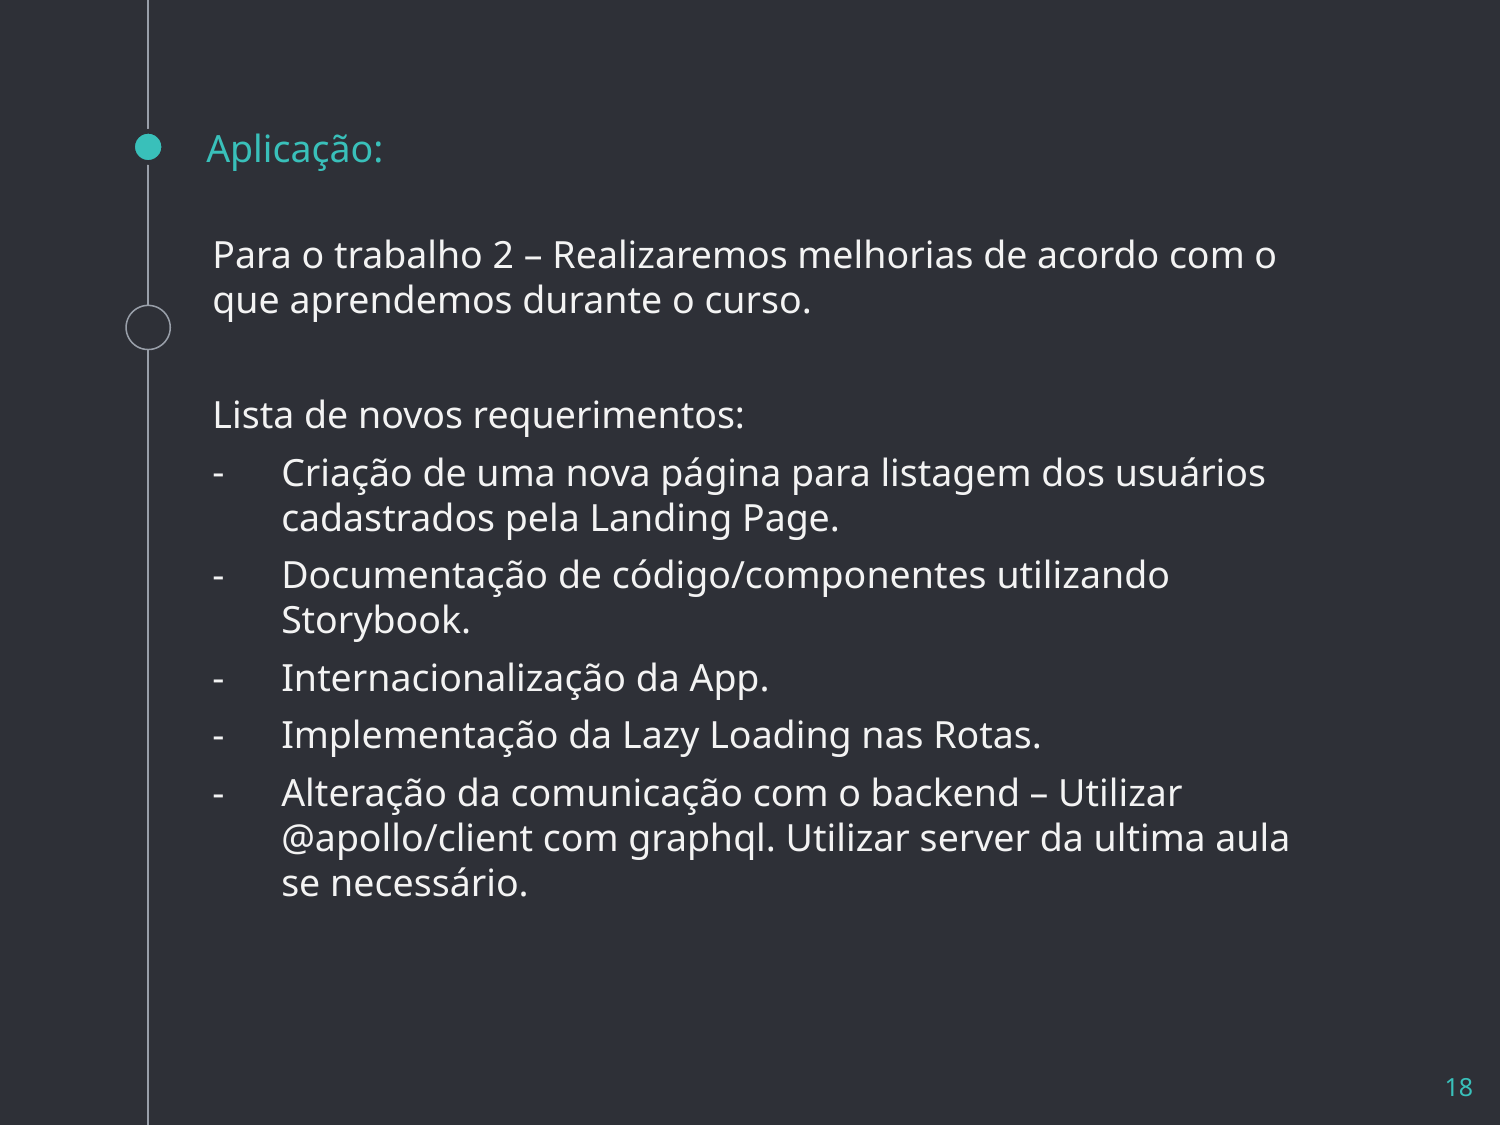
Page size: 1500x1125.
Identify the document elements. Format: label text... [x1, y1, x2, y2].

slide_number 18 [1398, 1056, 1489, 1125]
list Para o trabalho 2 – Realizaremos melhorias de acordo com o que aprendemos durante o curso. Lista de novos requerimentos: Criação de uma nova página para listagem dos usuários cadastrados pela Landing Page. Documentação de código/componentes utilizando Storybook. Internacionalização da App. Implementação da Lazy Loading nas Rotas. Alteração da comunicação com o backend – Utilizar @apollo/client com graphql. Utilizar server da ultima aula se necessário. [191, 216, 1317, 1032]
title Aplicação: [191, 109, 1317, 185]
